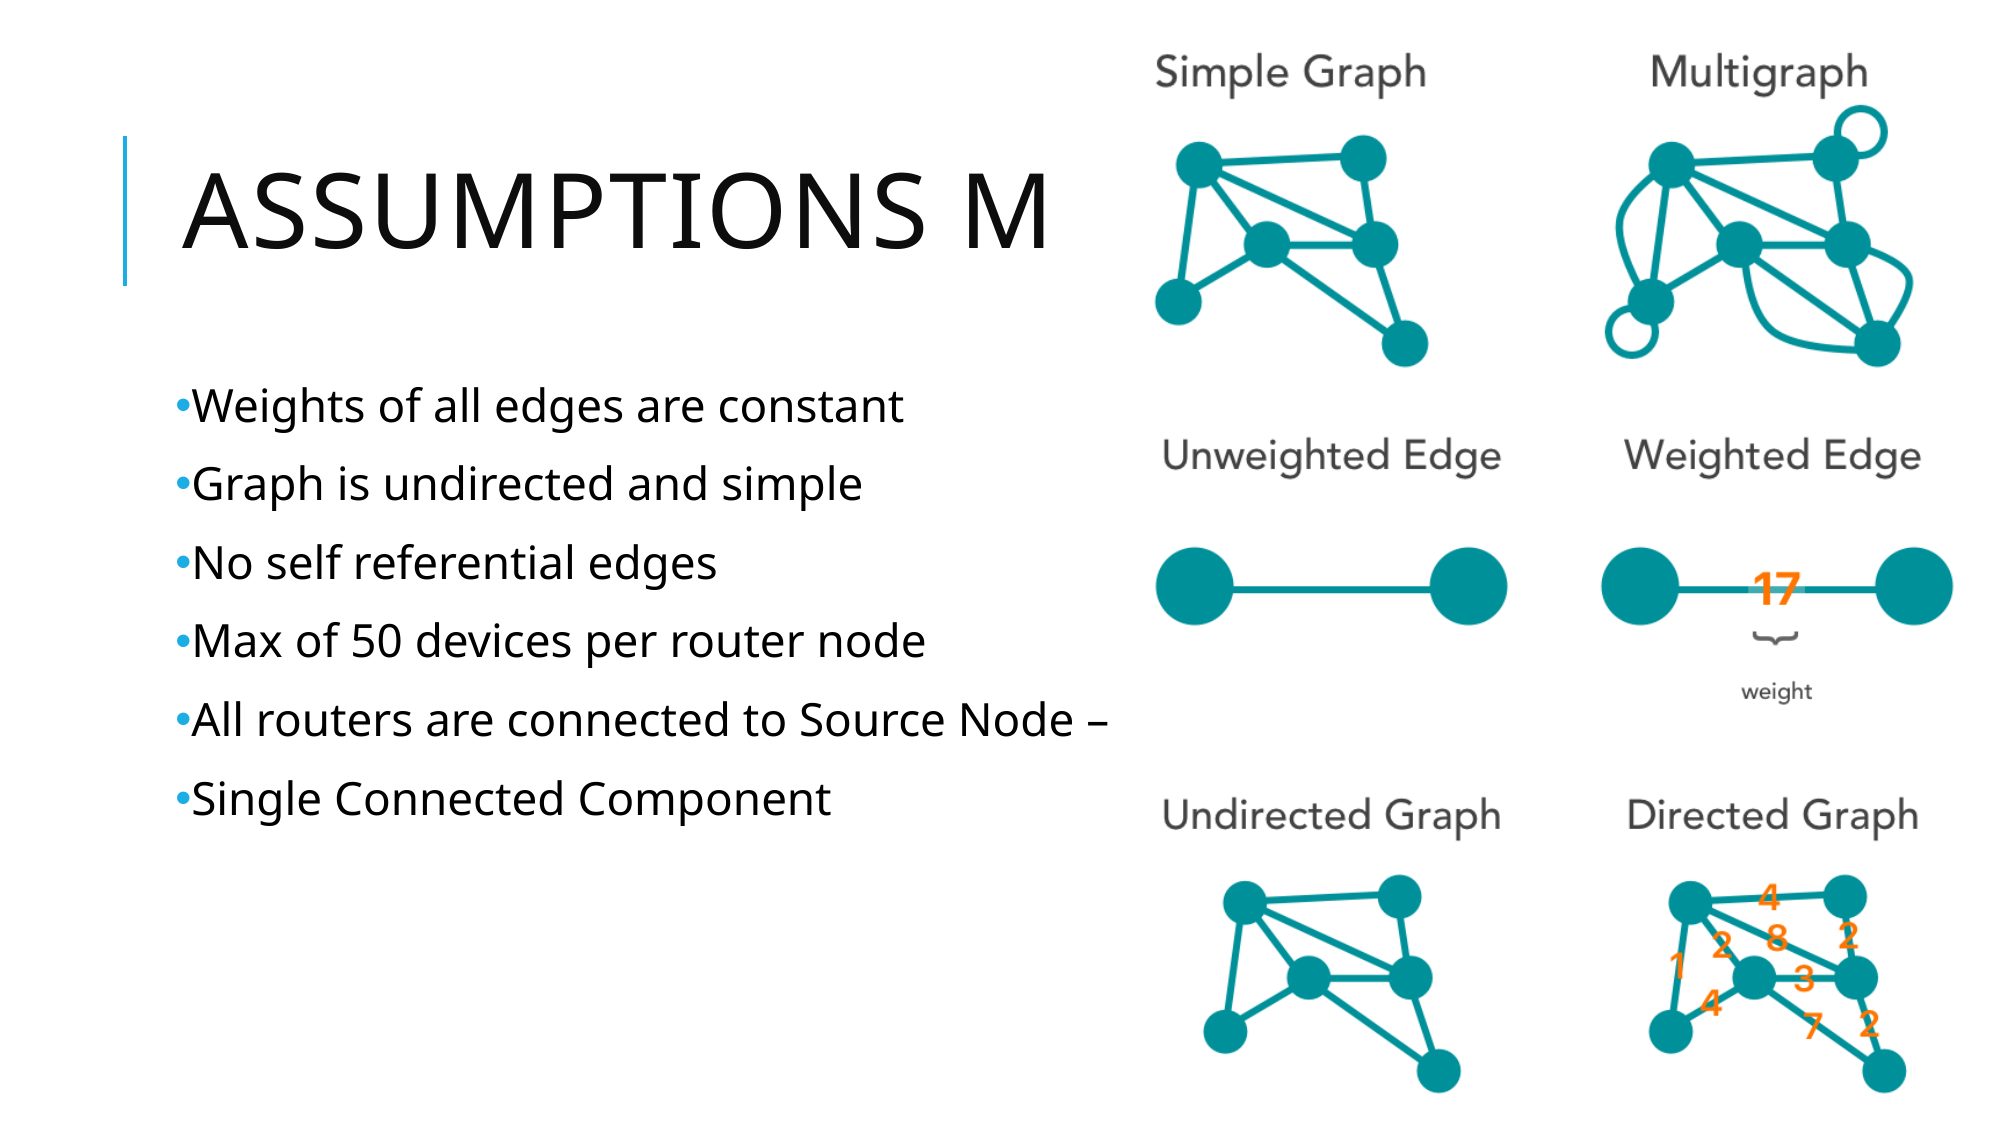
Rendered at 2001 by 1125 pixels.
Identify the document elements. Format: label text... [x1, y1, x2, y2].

list Weights of all edges are constant Graph is undirected and simple No self referential edges Max of 50 devices per router node All routers are connected to Source Node – 0 Single Connected Component [168, 375, 1102, 1035]
picture [1055, 0, 2000, 1125]
title Assumptions made [168, 96, 1048, 342]
